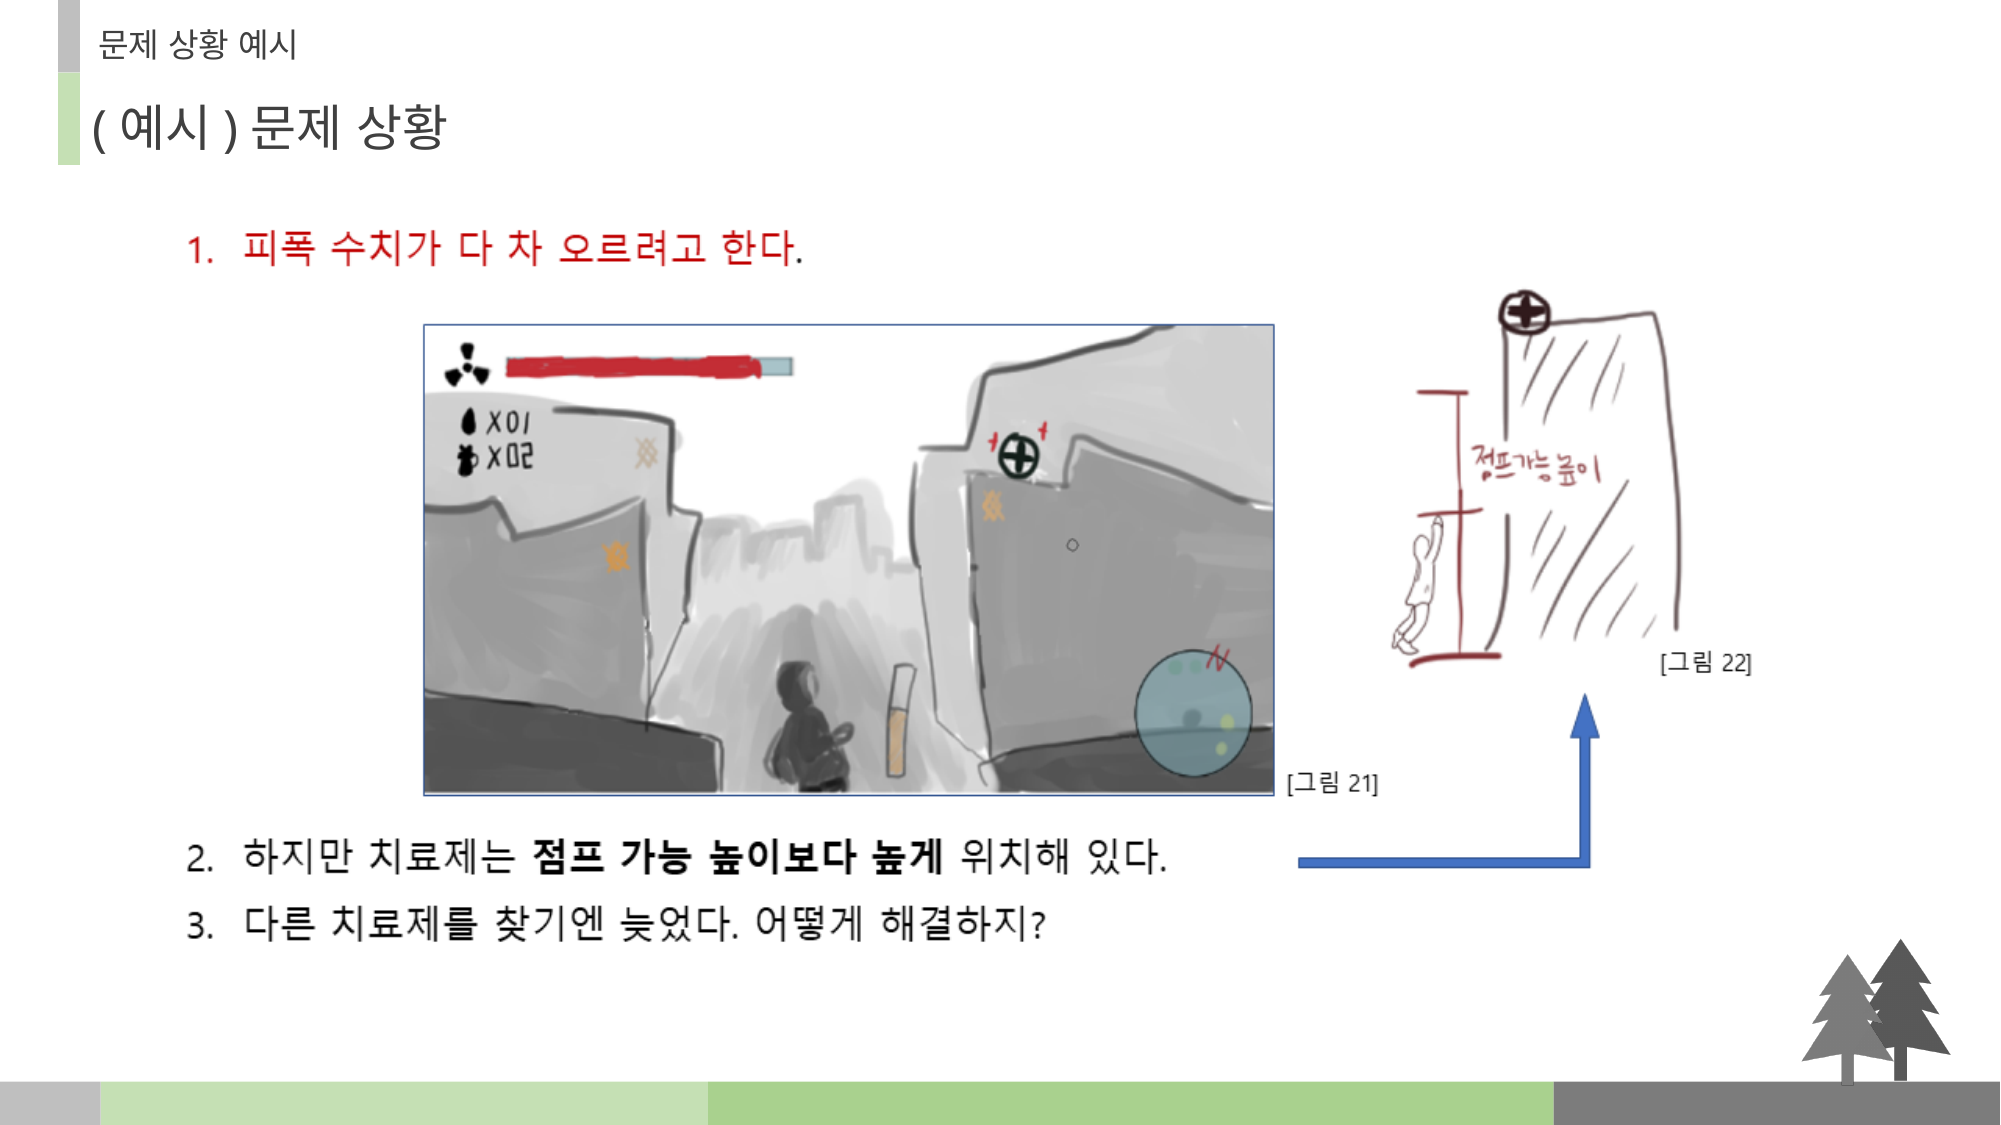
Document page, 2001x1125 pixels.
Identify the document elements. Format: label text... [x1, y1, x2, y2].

text_box 문제 상황 예시 [83, 16, 315, 72]
text_box [57, 73, 81, 166]
text_box [1553, 1081, 2000, 1125]
text_box [707, 1081, 1553, 1125]
text_box [0, 1081, 102, 1125]
picture [0, 205, 2000, 969]
text_box (예시)문제 상황 [78, 88, 464, 164]
text_box [102, 1081, 707, 1125]
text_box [1776, 932, 1978, 1091]
text_box [57, 0, 81, 73]
